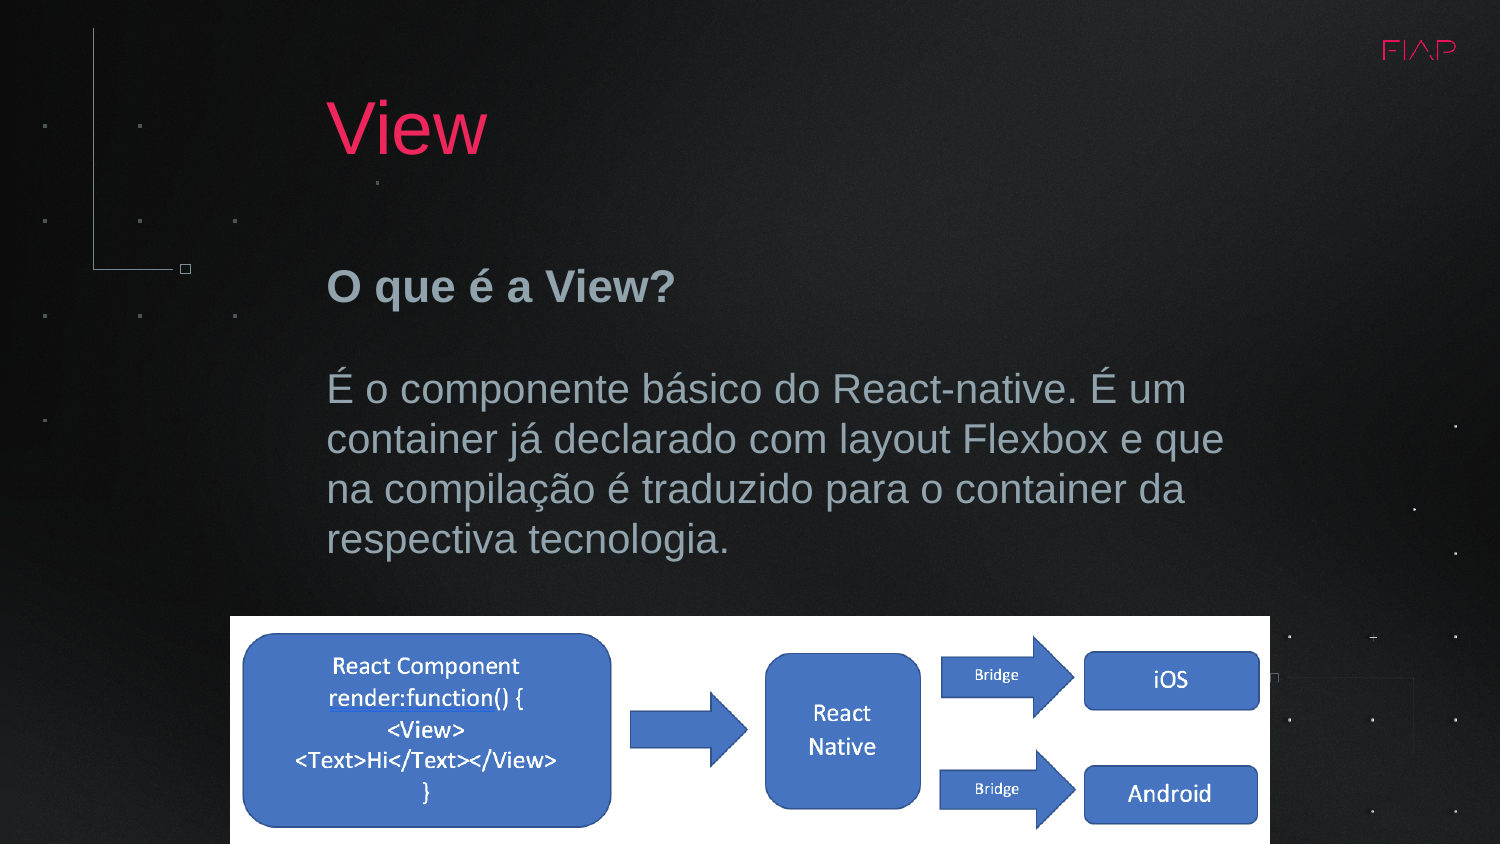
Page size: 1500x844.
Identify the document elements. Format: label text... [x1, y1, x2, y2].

text_box View [383, 72, 1126, 177]
picture [0, 0, 1500, 844]
text_box O que é a View? É o componente básico do React-native. É um container já declarado com layout Flexbox e que na compilação é traduzido para o container da respectiva tecnologia. [311, 249, 1292, 570]
